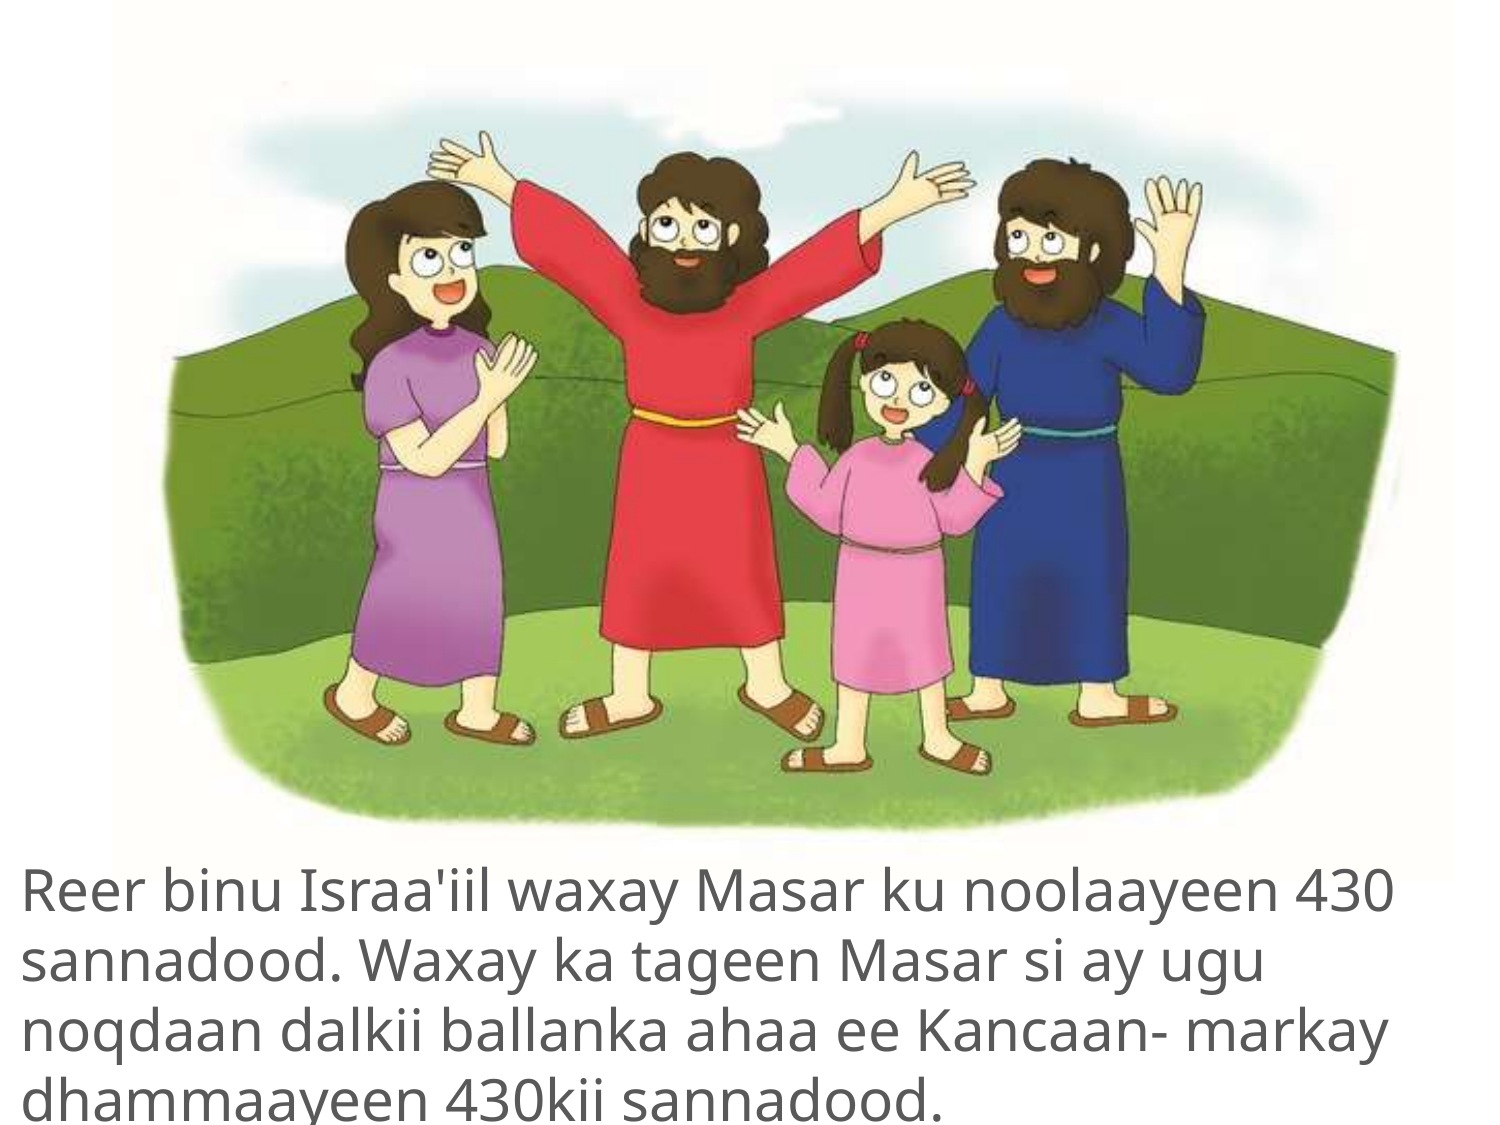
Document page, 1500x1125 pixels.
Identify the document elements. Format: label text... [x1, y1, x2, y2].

picture [111, 0, 1455, 882]
text_box Reer binu Israa'iil waxay Masar ku noolaayeen 430 sannadood. Waxay ka tageen Masar si ay ugu noqdaan dalkii ballanka ahaa ee Kancaan- markay dhammaayeen 430kii sannadood. [5, 845, 1476, 1125]
